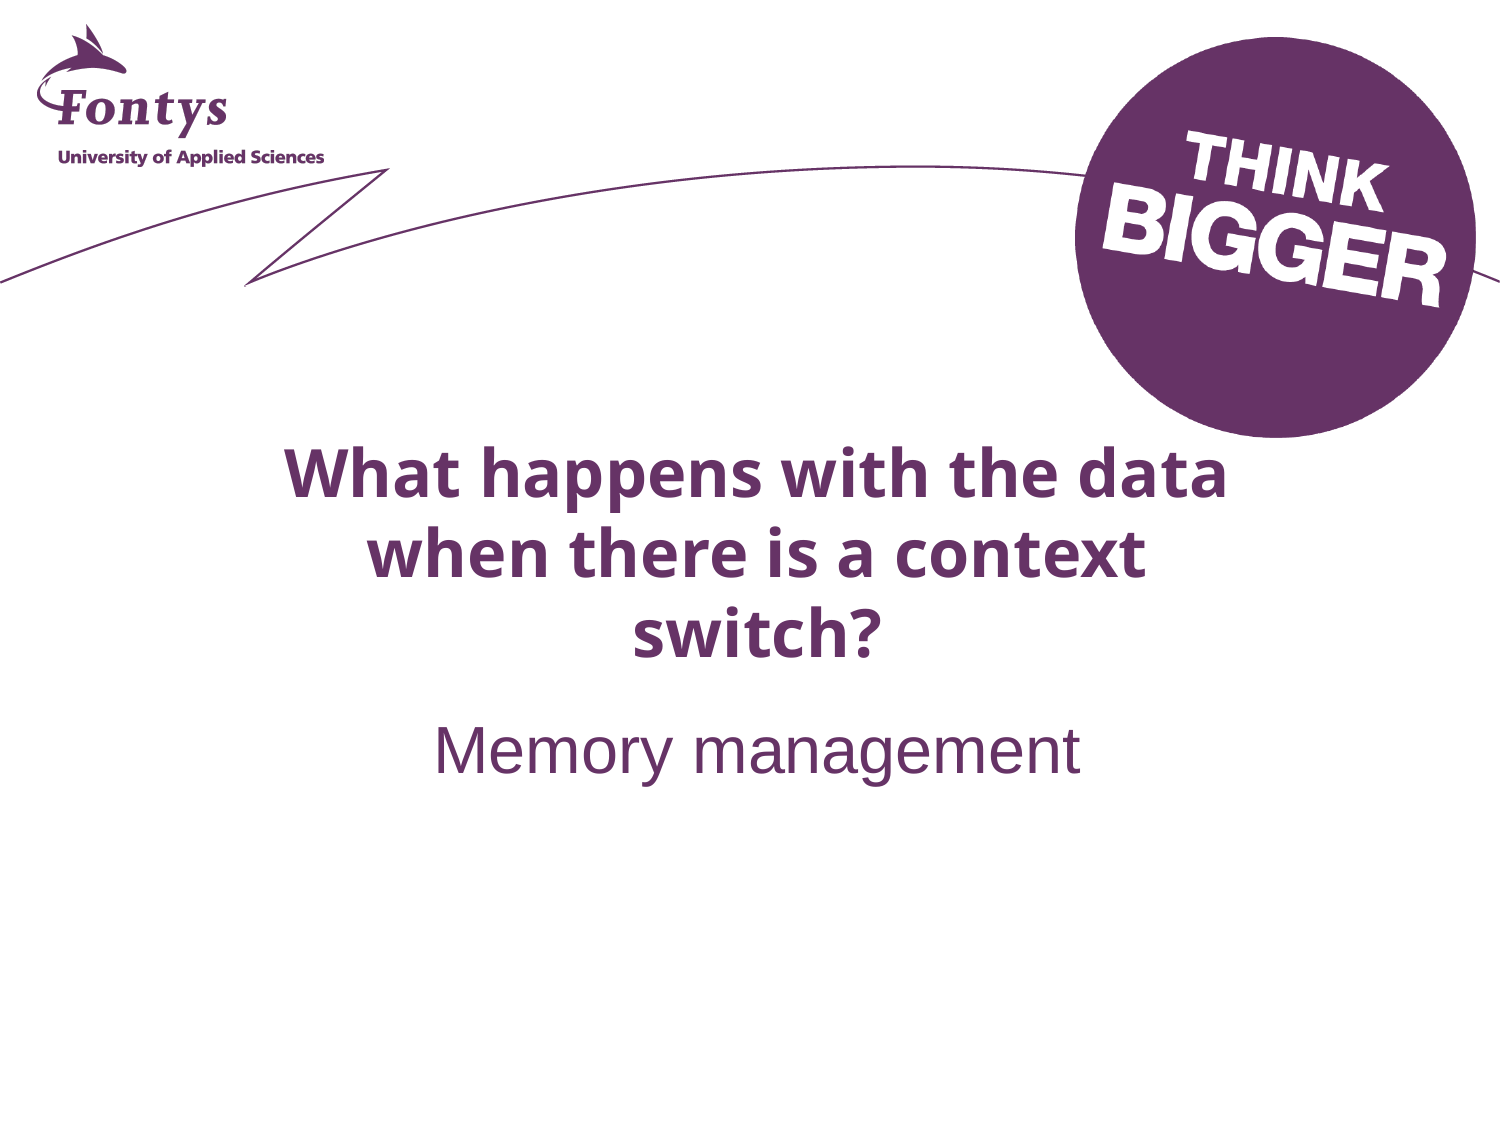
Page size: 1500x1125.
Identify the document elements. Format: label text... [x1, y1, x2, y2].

title What happens with the data when there is a context switch? [225, 512, 1275, 679]
subtitle Memory management [225, 699, 1275, 850]
picture [0, 0, 1500, 438]
